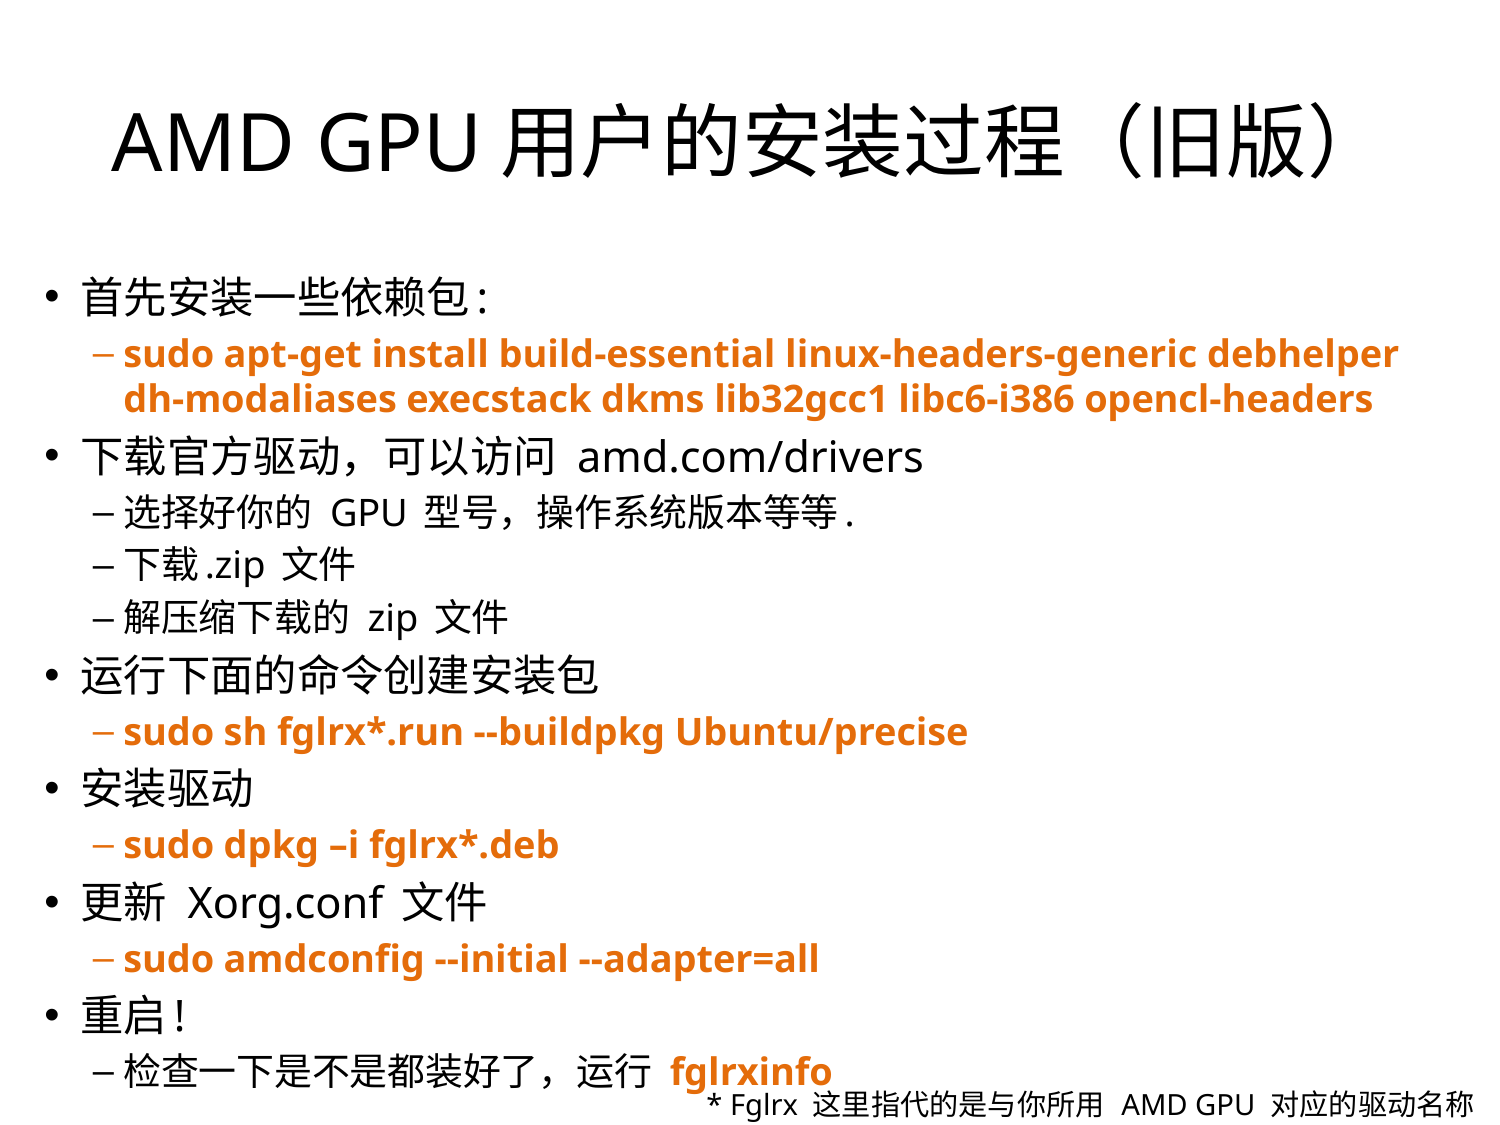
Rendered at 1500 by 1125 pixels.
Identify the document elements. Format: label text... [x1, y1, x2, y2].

text_box AMD GPU用户的安装过程（旧版） [74, 45, 1425, 233]
text_box * Fglrx 这里指代的是与你所用 AMD GPU 对应的驱动名称 [691, 1078, 1500, 1125]
text_box 首先安装一些依赖包: sudo apt-get install build-essential linux-headers-generic debhelper dh-modaliases execstack dkms lib32gcc1 libc6-i386 opencl-headers 下载官方驱动，可以访问 amd.com/drivers 选择好你的 GPU 型号，操作系统版本等等. 下载.zip 文件 解压缩下载的 zip 文件 运行下面的命令创建安装包 sudo sh fglrx*.run --buildpkg Ubuntu/precise 安装驱动 sudo dpkg –i fglrx*.deb 更新 Xorg.conf 文件 sudo amdconfig --initial --adapter=all 重启! 检查一下是不是都装好了，运行 fglrxinfo [29, 262, 1471, 1106]
